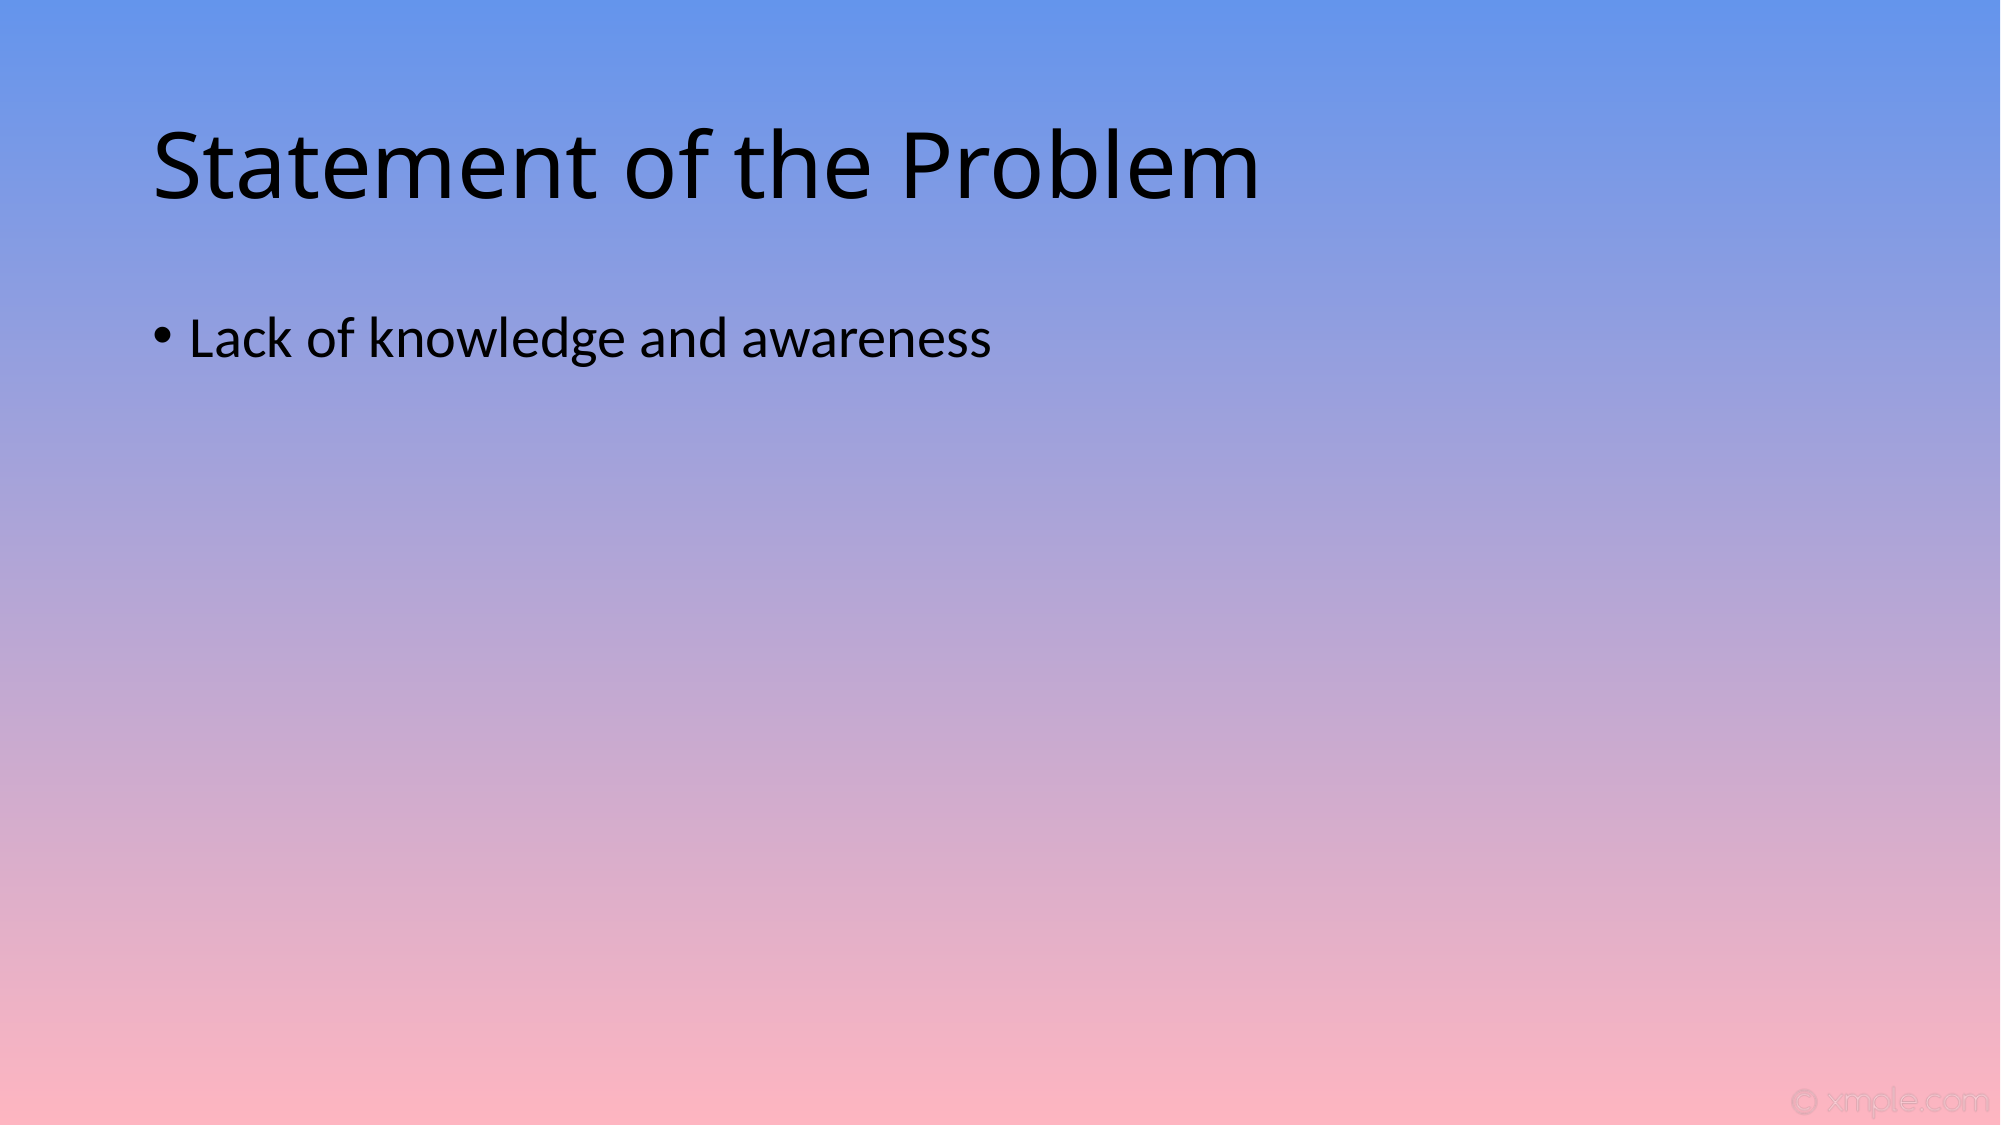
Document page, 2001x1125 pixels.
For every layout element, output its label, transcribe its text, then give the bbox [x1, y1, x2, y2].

title Statement of the Problem [137, 59, 1863, 278]
picture [0, 0, 2001, 1125]
list Lack of knowledge and awareness [137, 299, 1863, 1014]
